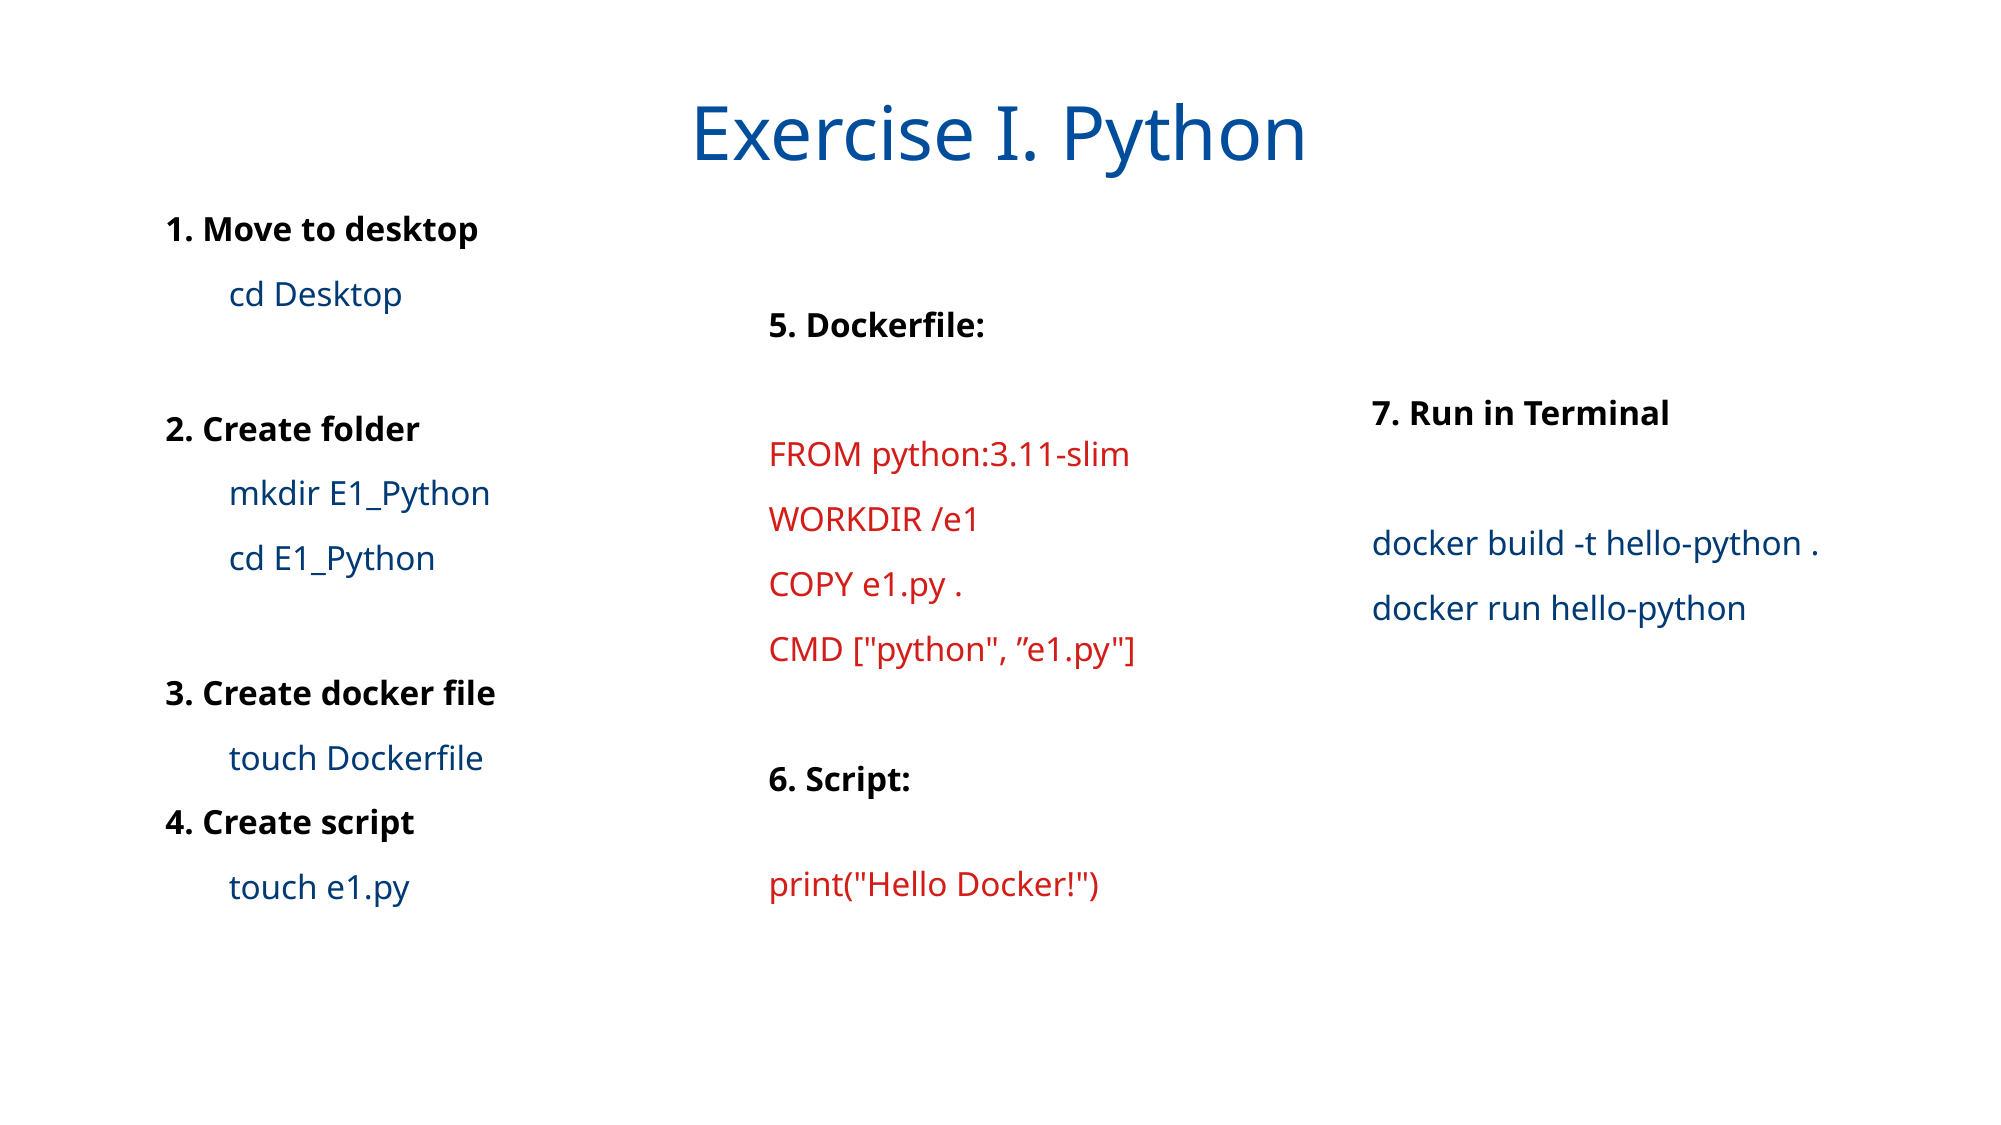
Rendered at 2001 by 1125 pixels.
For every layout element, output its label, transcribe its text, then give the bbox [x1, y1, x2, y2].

text_box 5. Dockerfile: FROM python:3.11-slim WORKDIR /e1 COPY e1.py . CMD ["python", ”e1.py"] 6. Script: print("Hello Docker!") [768, 303, 1232, 946]
list 1. Move to desktop cd Desktop 2. Create folder mkdir E1_Python cd E1_Python 3. Create docker file touch Dockerfile 4. Create script touch e1.py [165, 208, 629, 921]
text_box 7. Run in Terminal docker build -t hello-python . docker run hello-python [1371, 392, 1929, 627]
title Exercise I. Python [250, 85, 1750, 153]
